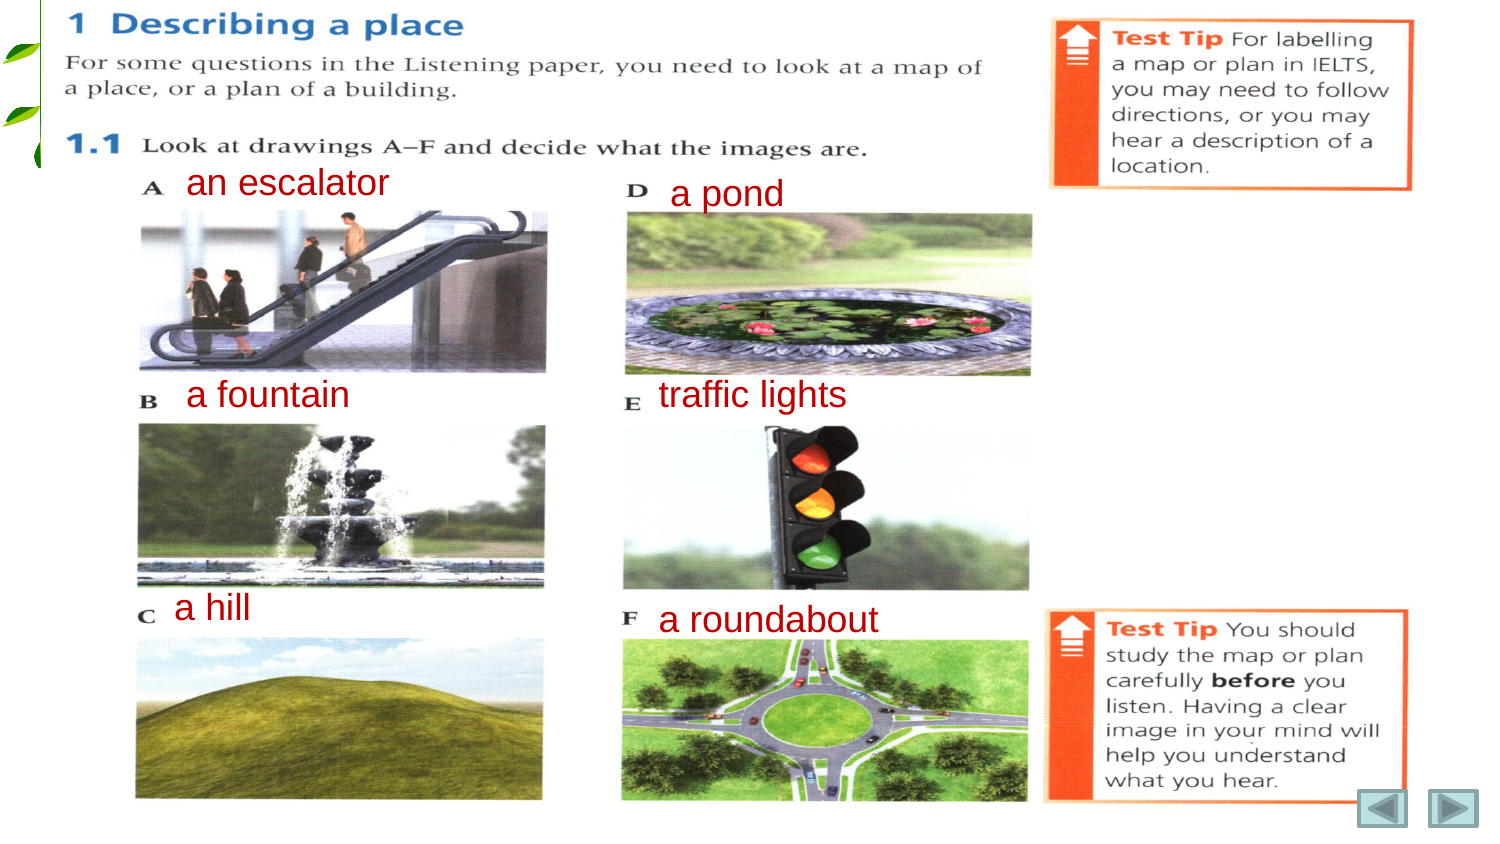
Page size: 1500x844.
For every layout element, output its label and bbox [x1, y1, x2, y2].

picture [40, 0, 1430, 812]
text_box [1428, 789, 1479, 828]
text_box [1357, 821, 1408, 828]
